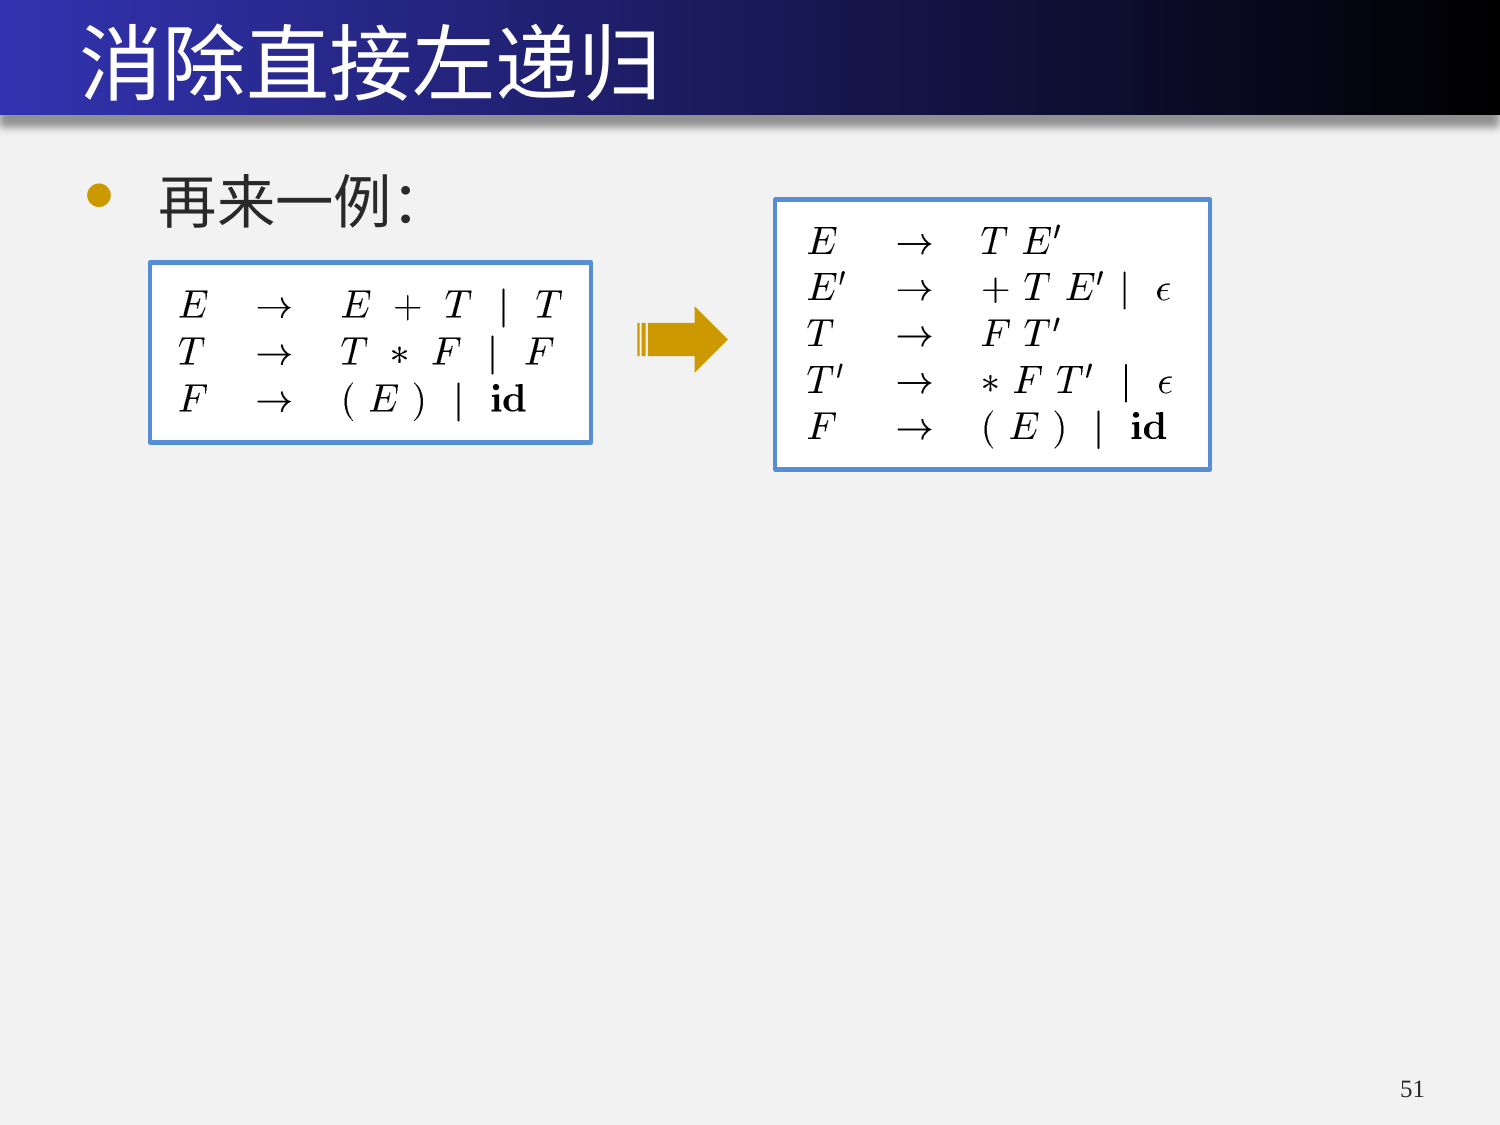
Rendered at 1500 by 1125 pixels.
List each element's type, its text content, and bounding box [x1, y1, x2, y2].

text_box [149, 262, 592, 443]
slide_number 50 [1368, 1077, 1482, 1103]
title 消除直接左递归 [77, 9, 1164, 200]
text_box 再来一例： [77, 200, 634, 236]
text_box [637, 199, 1211, 470]
